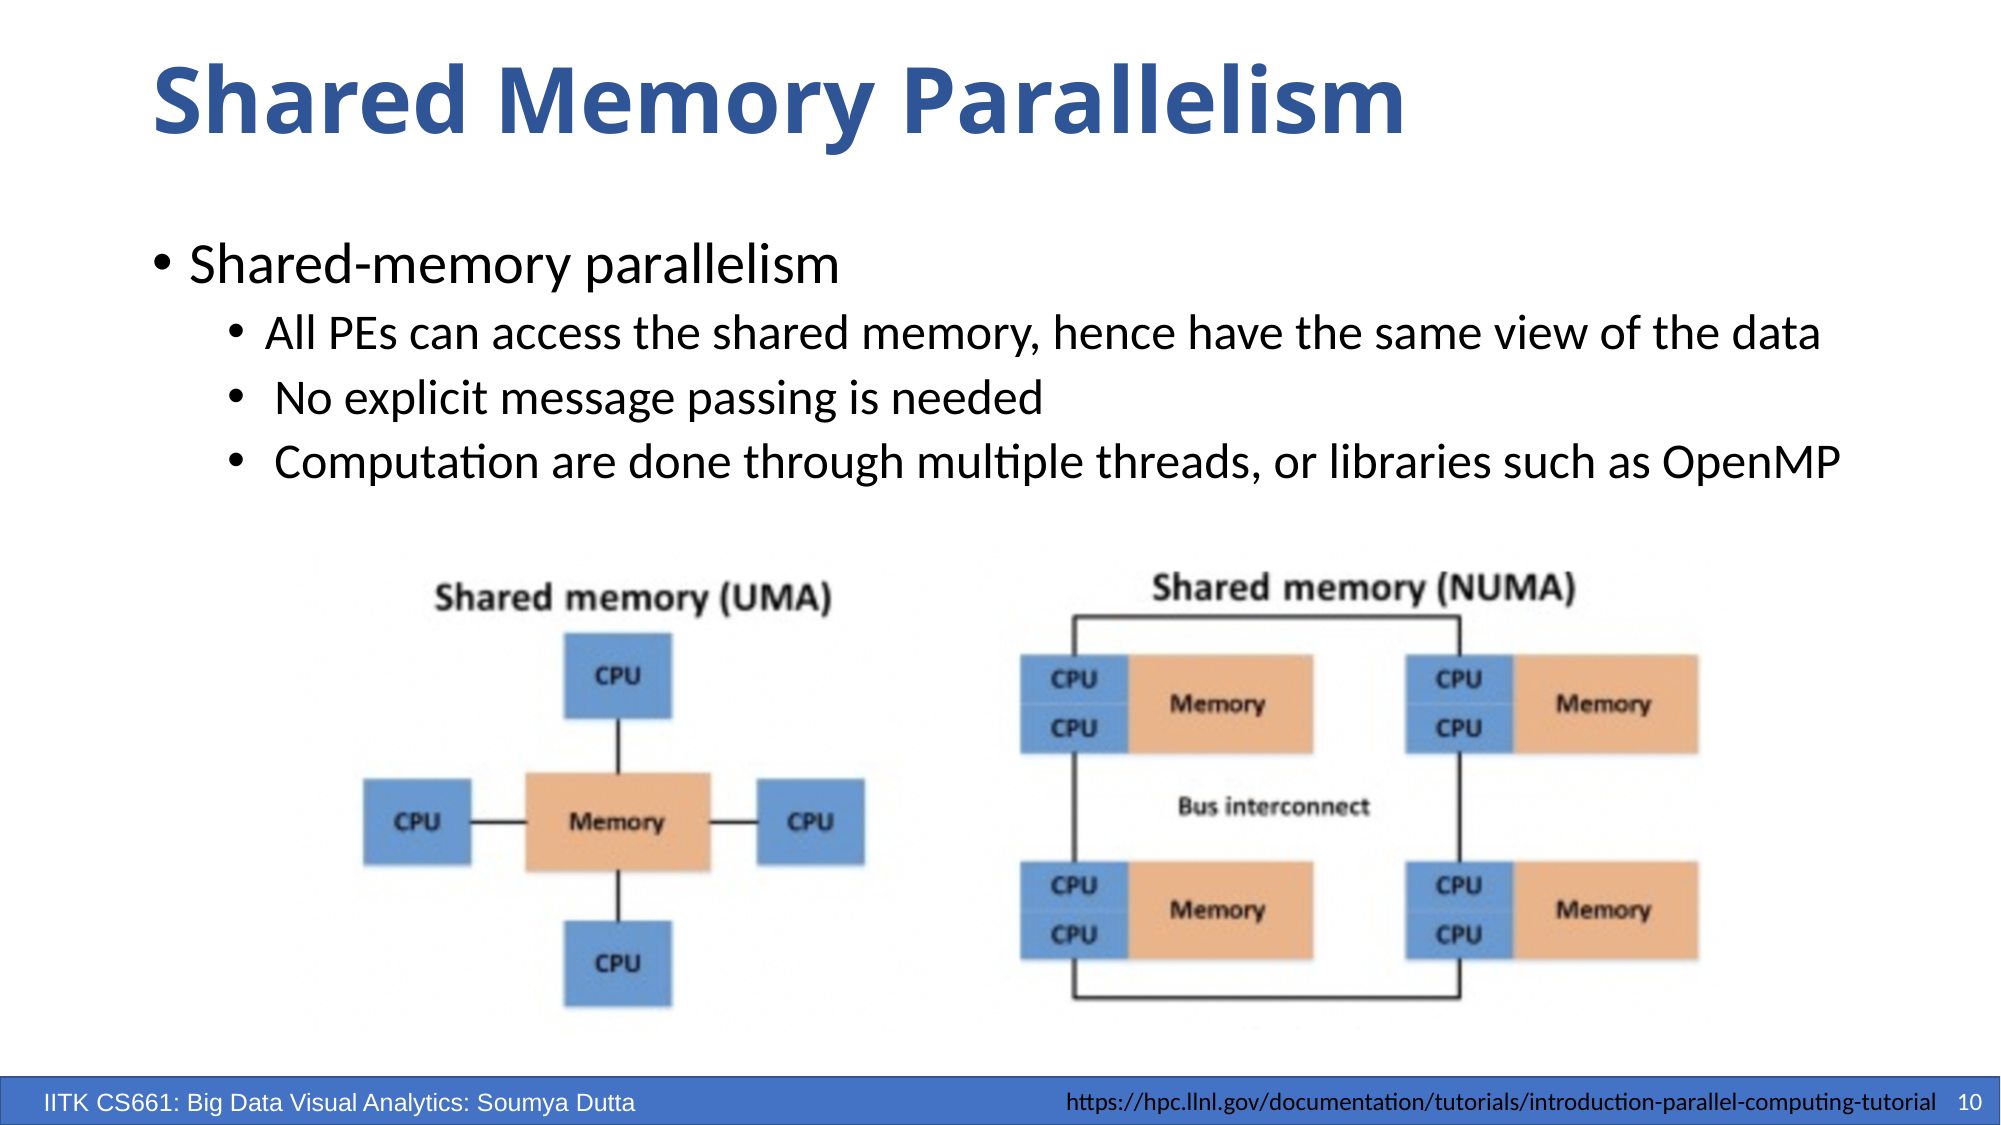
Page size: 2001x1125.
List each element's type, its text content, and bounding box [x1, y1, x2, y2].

picture [293, 529, 936, 1063]
title Shared Memory Parallelism [137, 35, 1863, 173]
picture [968, 513, 1733, 1043]
text_box https://hpc.llnl.gov/documentation/tutorials/introduction-parallel-computing-tutorial [1051, 1078, 1969, 1124]
list Shared-memory parallelism All PEs can access the shared memory, hence have the same view of the data No explicit message passing is needed Computation are done through multiple threads, or libraries such as OpenMP [137, 225, 1863, 514]
